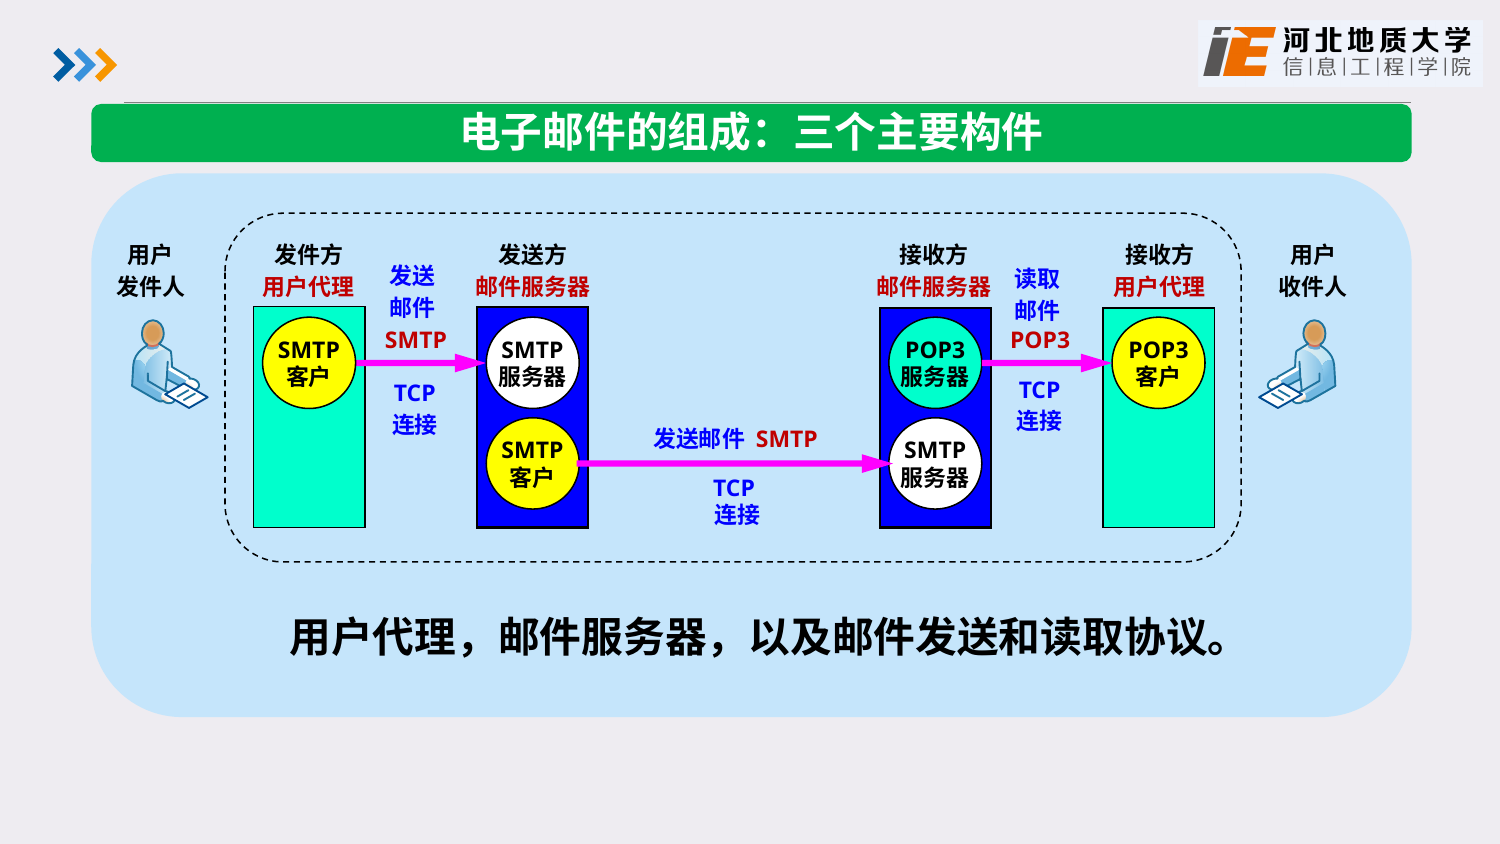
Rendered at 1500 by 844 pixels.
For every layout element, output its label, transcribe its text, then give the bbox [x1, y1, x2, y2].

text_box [247, 229, 1222, 361]
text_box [124, 313, 215, 423]
text_box 电子邮件的组成：三个主要构件 [444, 98, 1059, 164]
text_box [576, 417, 894, 538]
text_box [91, 103, 444, 163]
text_box [222, 211, 1244, 565]
text_box 用户 收件人 [1264, 229, 1363, 308]
picture [1198, 20, 1483, 87]
text_box 用户 发件人 [101, 229, 201, 308]
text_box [1251, 313, 1343, 423]
text_box [89, 171, 1414, 720]
text_box [1059, 103, 1412, 163]
text_box 用户代理，邮件服务器，以及邮件发送和读取协议。 [179, 591, 1359, 669]
